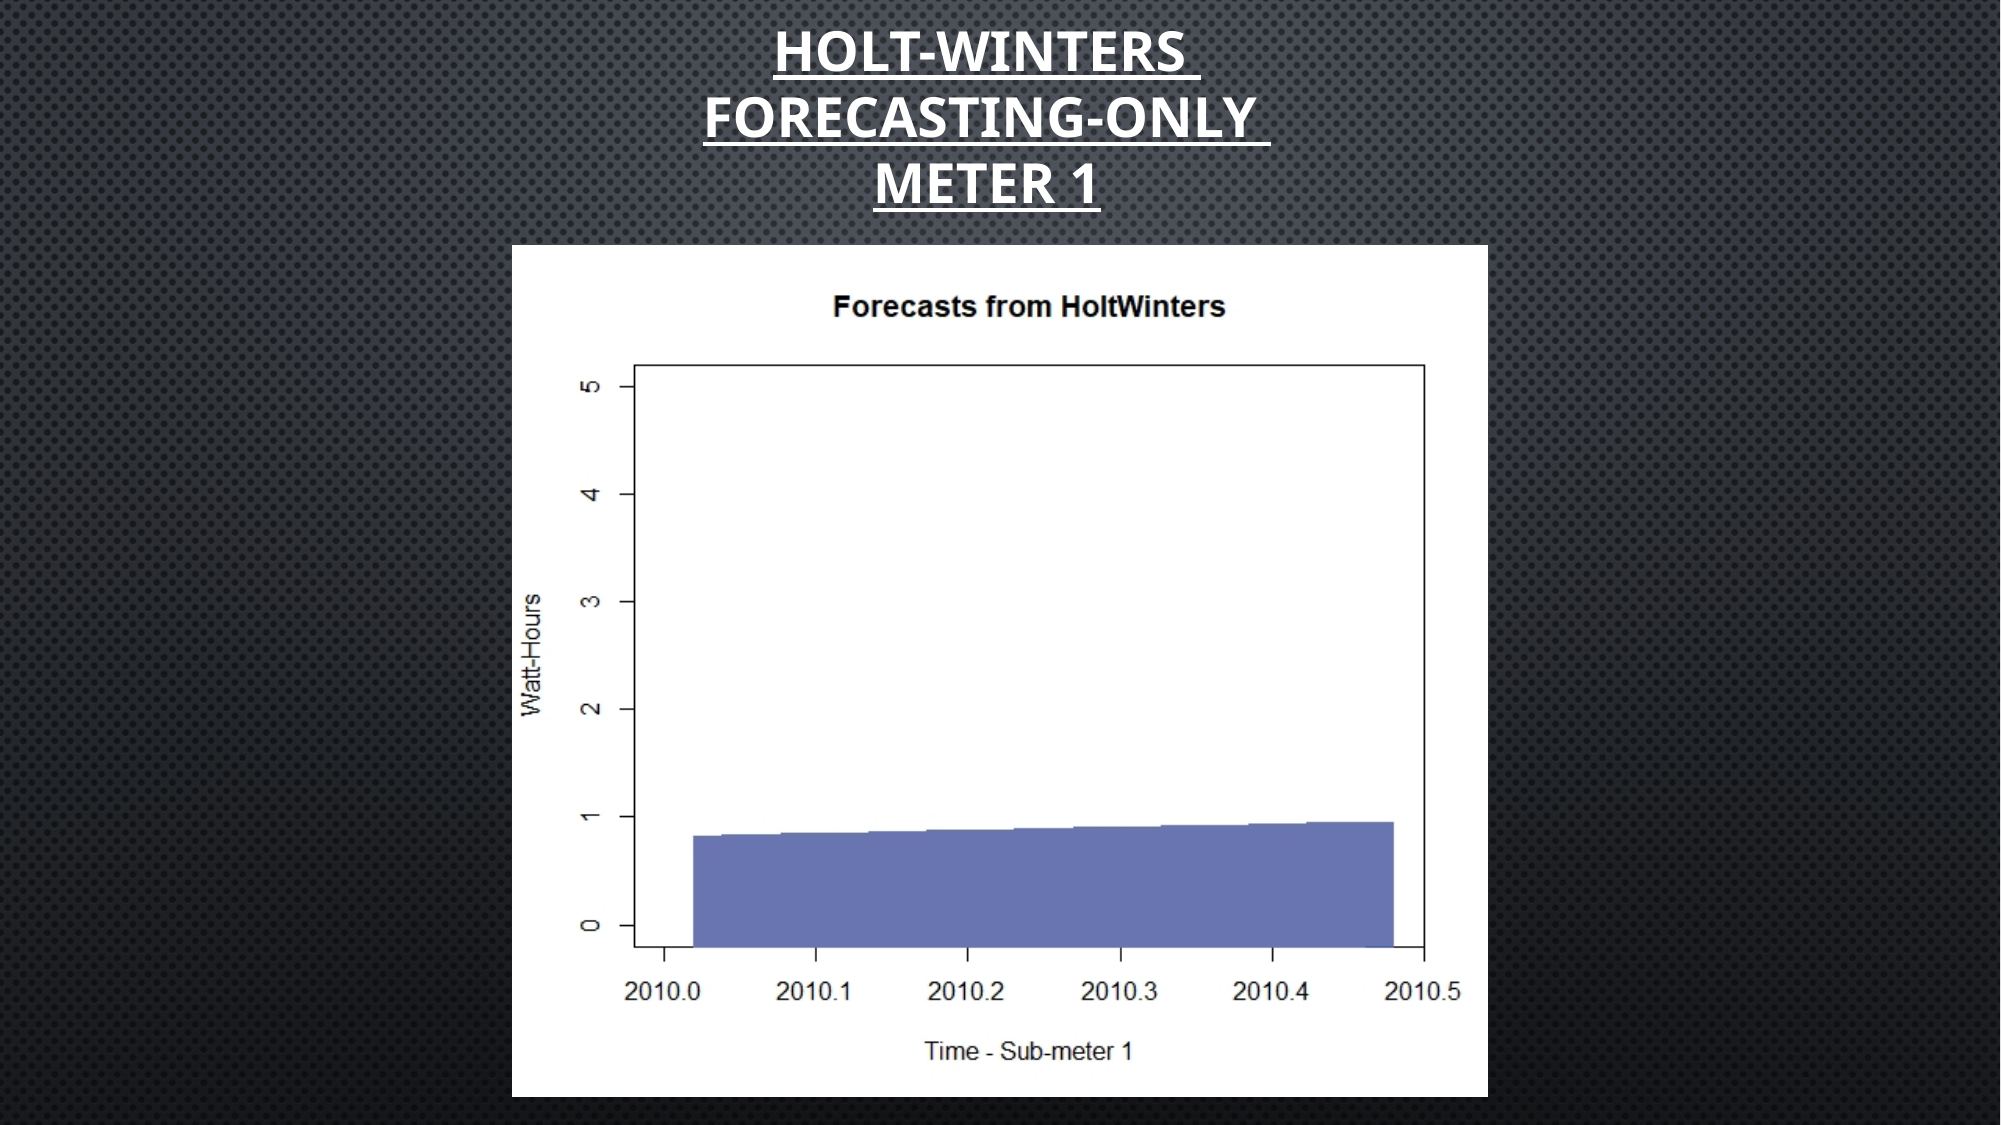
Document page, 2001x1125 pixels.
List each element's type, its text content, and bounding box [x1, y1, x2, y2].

picture [512, 245, 1488, 1098]
title Holt-Winters Forecasting-only meter 1 [275, 7, 1699, 223]
